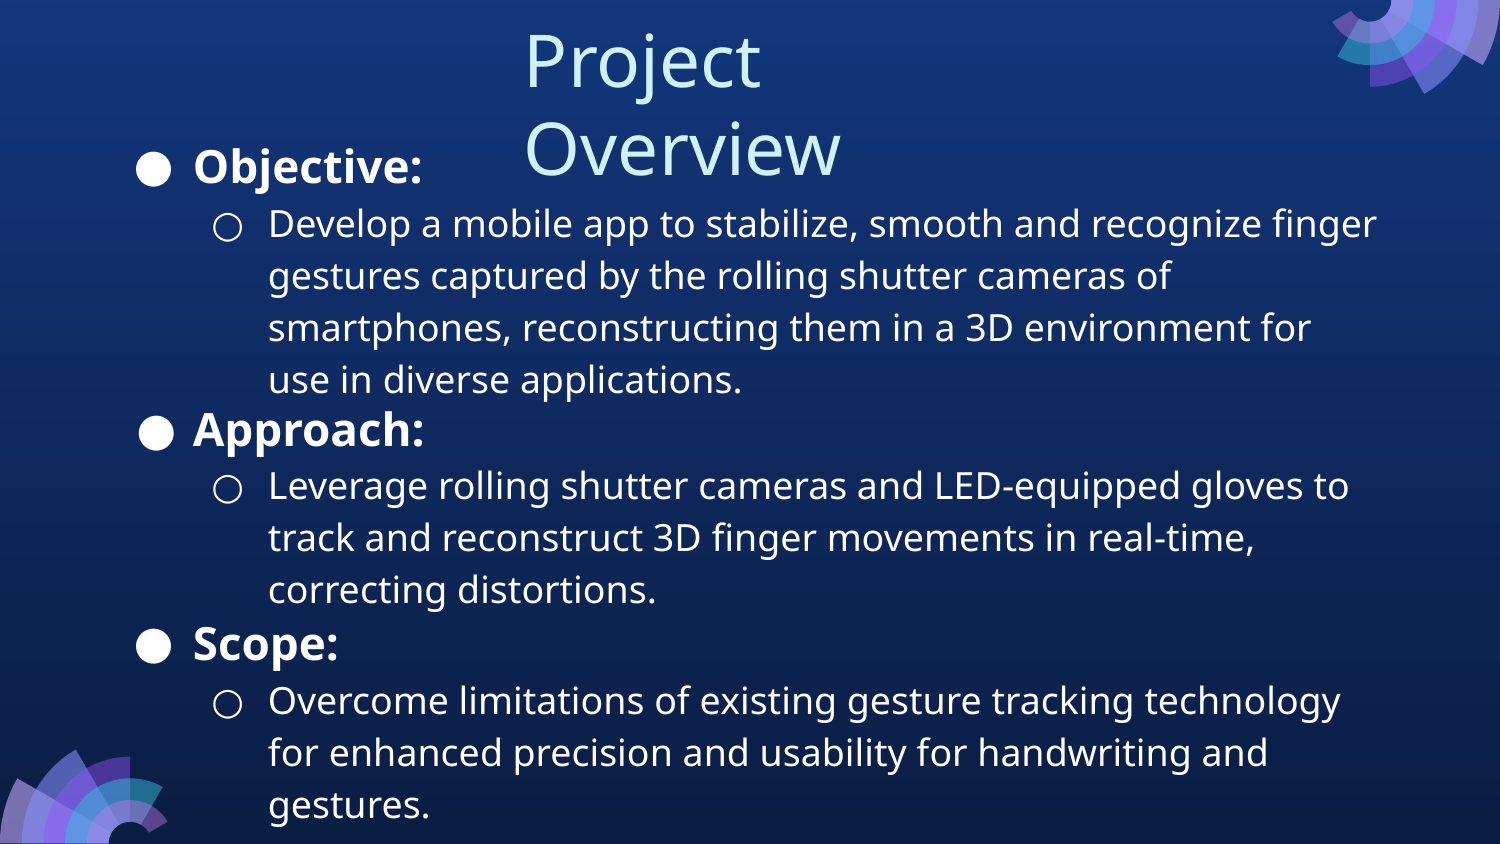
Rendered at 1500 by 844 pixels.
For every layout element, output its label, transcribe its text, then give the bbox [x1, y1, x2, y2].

list Objective: Develop a mobile app to stabilize, smooth and recognize finger gestures captured by the rolling shutter cameras of smartphones, reconstructing them in a 3D environment for use in diverse applications. Approach: Leverage rolling shutter cameras and LED-equipped gloves to track and reconstruct 3D finger movements in real-time, correcting distortions. Scope: Overcome limitations of existing gesture tracking technology for enhanced precision and usability for handwriting and gestures. [102, 118, 1398, 842]
title Project Overview [509, 0, 991, 118]
